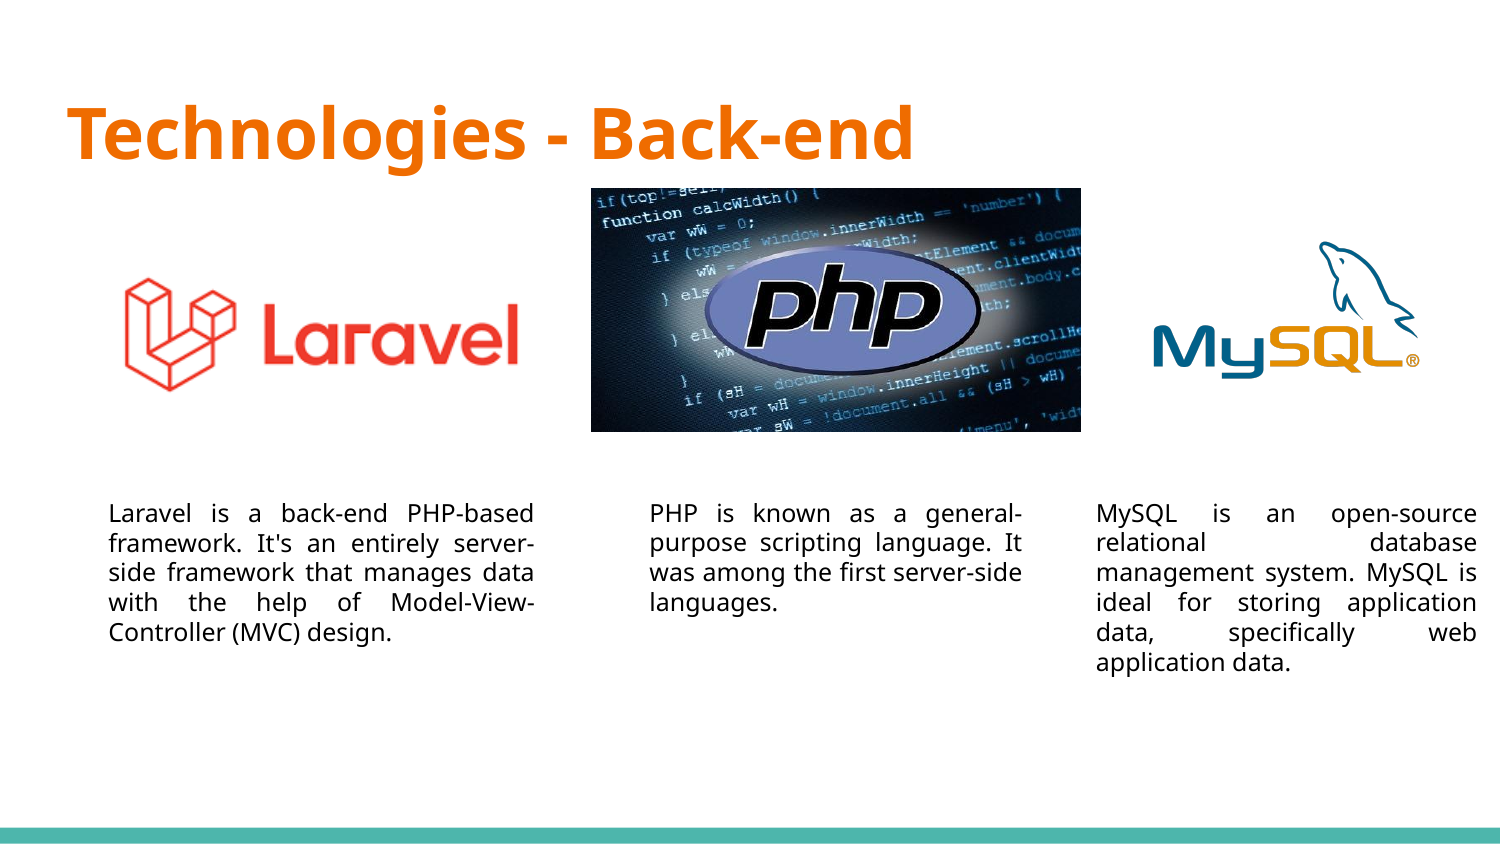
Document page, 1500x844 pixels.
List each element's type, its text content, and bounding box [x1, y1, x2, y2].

text_box PHP is known as a general-purpose scripting language. It was among the first server-side languages. [634, 482, 1038, 632]
text_box MySQL is an open-source relational database management system. MySQL is ideal for storing application data, specifically web application data. [1080, 482, 1493, 692]
picture [40, 188, 1082, 440]
title Technologies - Back-end [51, 72, 1449, 189]
picture [1114, 195, 1459, 426]
text_box Laravel is a back-end PHP-based framework. It's an entirely server-side framework that manages data with the help of Model-View-Controller (MVC) design. [93, 482, 551, 662]
